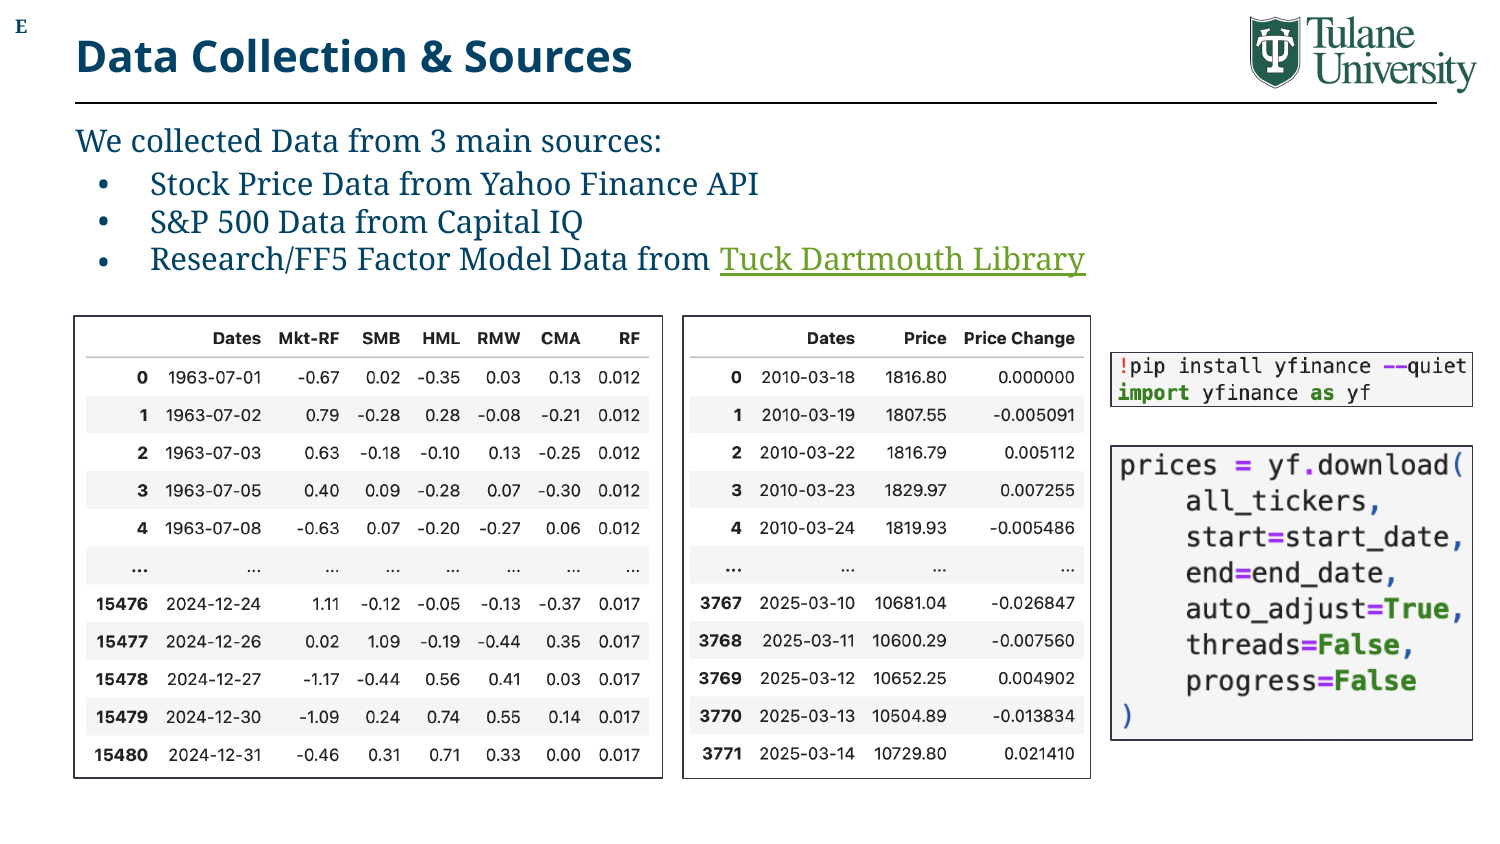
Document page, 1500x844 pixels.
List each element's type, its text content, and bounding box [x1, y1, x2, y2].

picture [683, 316, 1091, 778]
picture [1250, 16, 1477, 102]
list We collected Data from 3 main sources: Stock Price Data from Yahoo Finance API S&P 500 Data from Capital IQ Research/FF5 Factor Model Data from Tuck Dartmouth Library [75, 120, 1423, 317]
picture [1111, 446, 1472, 740]
picture [74, 316, 662, 778]
text_box E [0, 0, 45, 53]
title Data Collection & Sources [75, 29, 1425, 82]
picture [1111, 352, 1472, 406]
